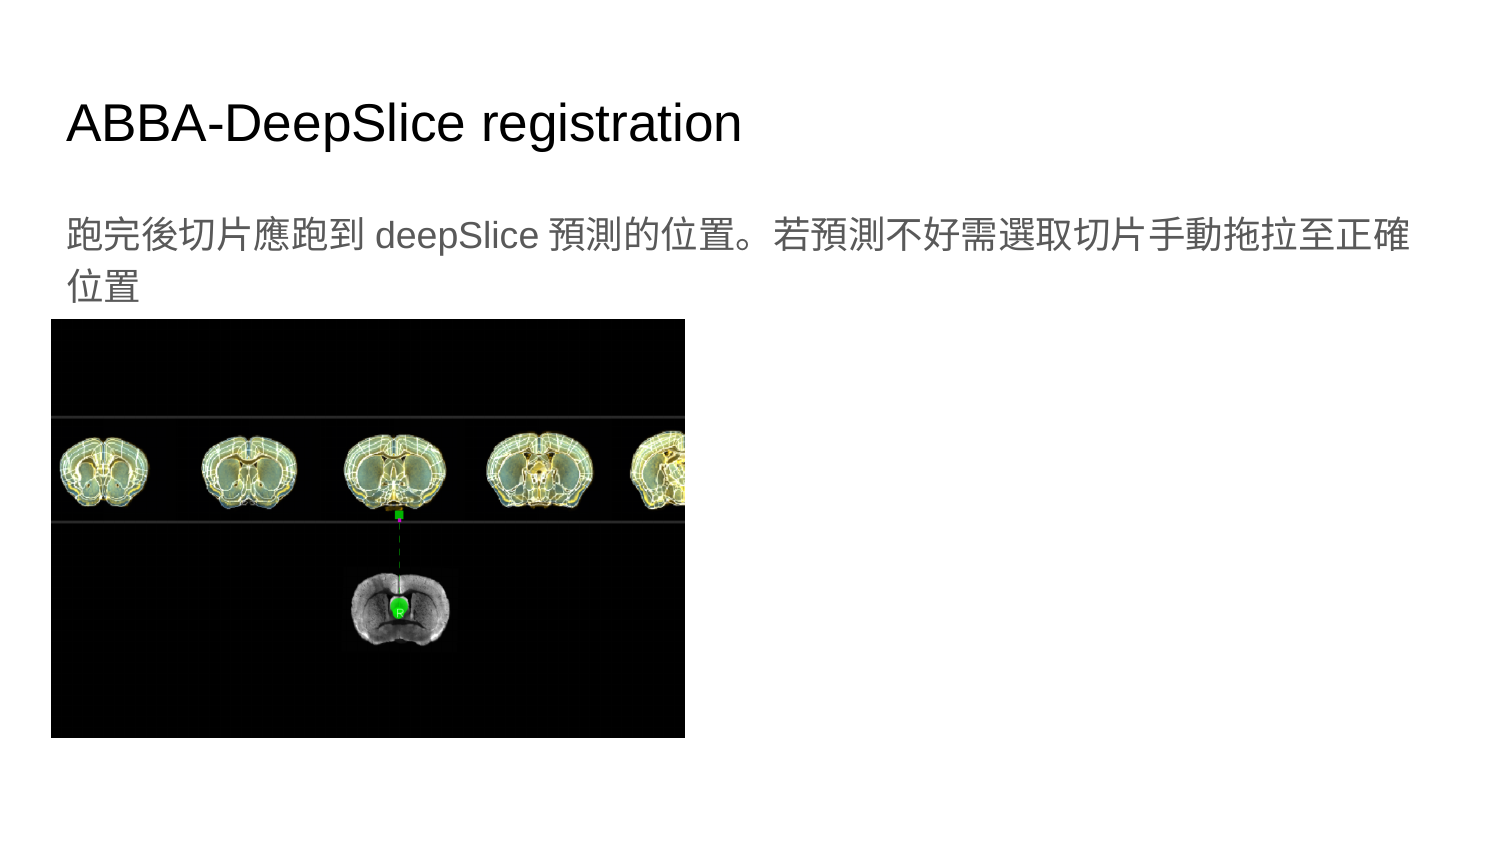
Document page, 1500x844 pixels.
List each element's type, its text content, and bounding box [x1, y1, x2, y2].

title ABBA-DeepSlice registration [51, 72, 1449, 167]
list 跑完後切片應跑到deepSlice預測的位置。若預測不好需選取切片手動拖拉至正確位置 [51, 189, 1449, 750]
picture [50, 318, 685, 738]
